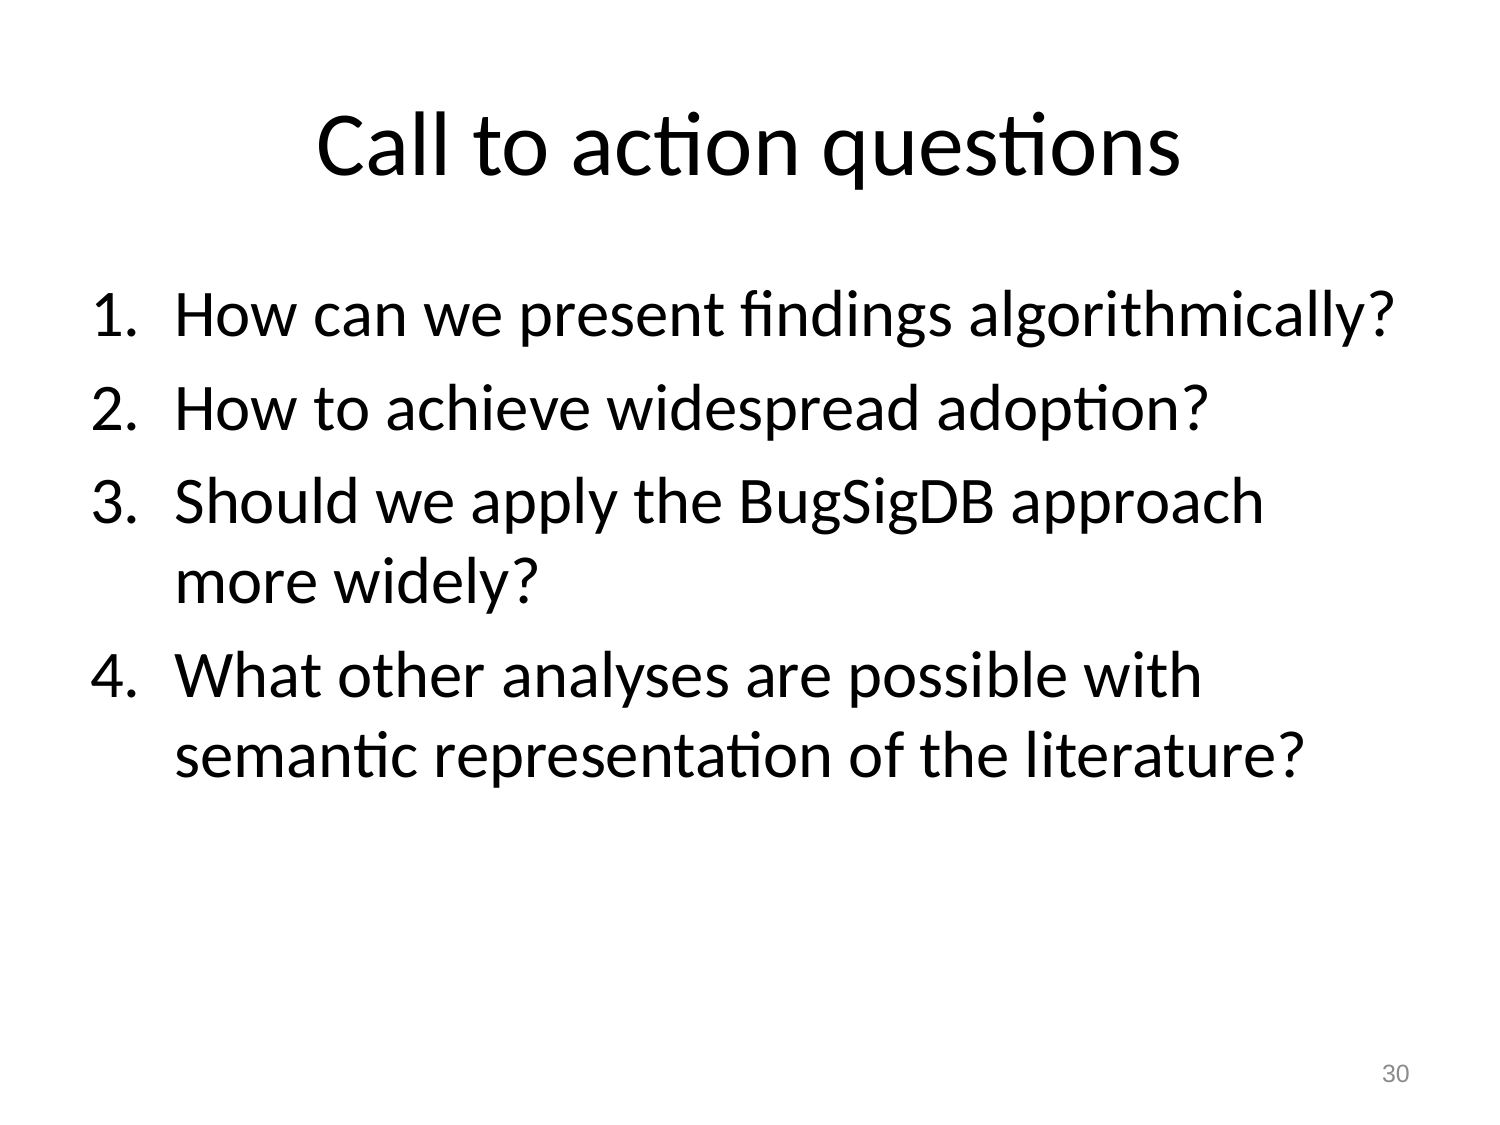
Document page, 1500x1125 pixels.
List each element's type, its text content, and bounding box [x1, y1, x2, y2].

list How can we present findings algorithmically? How to achieve widespread adoption? Should we apply the BugSigDB approach more widely? What other analyses are possible with semantic representation of the literature? [75, 262, 1425, 1005]
slide_number 30 [1074, 1042, 1425, 1103]
title Call to action questions [75, 45, 1425, 233]
